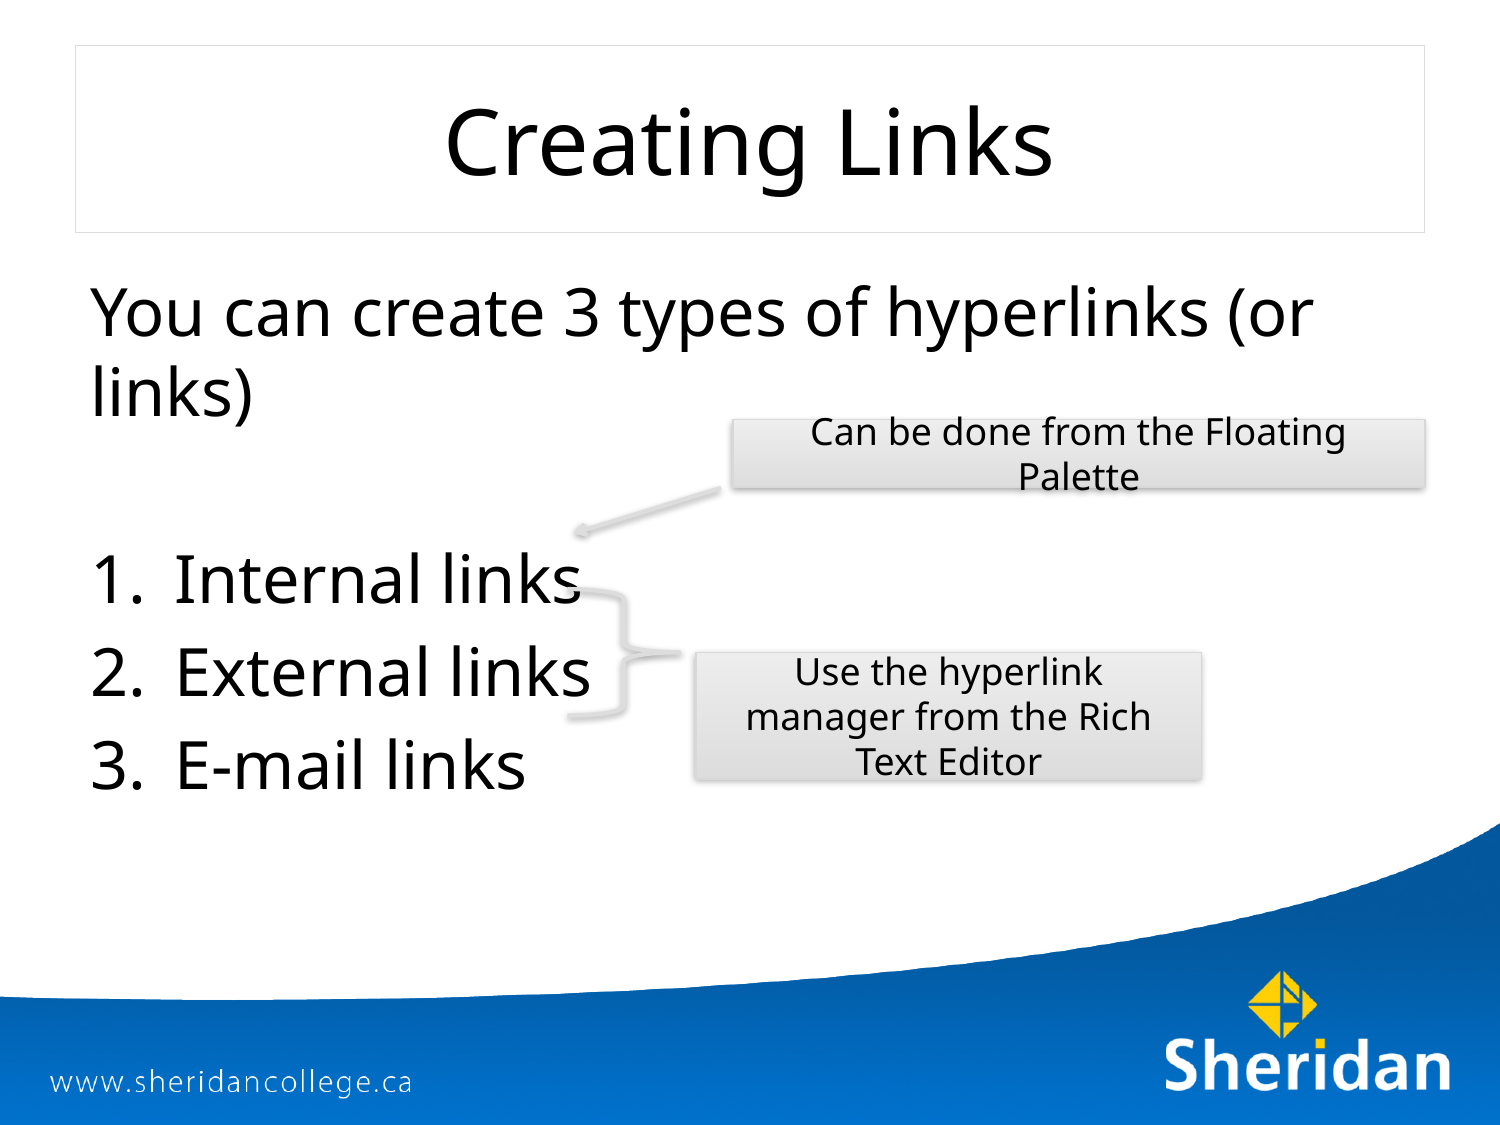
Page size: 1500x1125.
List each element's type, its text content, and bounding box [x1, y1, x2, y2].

text_box Use the hyperlink manager from the Rich Text Editor [695, 652, 1202, 780]
text_box Can be done from the Floating Palette [732, 419, 1426, 488]
text_box [567, 586, 682, 718]
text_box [573, 487, 722, 534]
list You can create 3 types of hyperlinks (or links) Internal links External links E-mail links [75, 262, 1425, 1005]
picture [0, 86, 1500, 1125]
title Creating Links [75, 45, 1425, 233]
